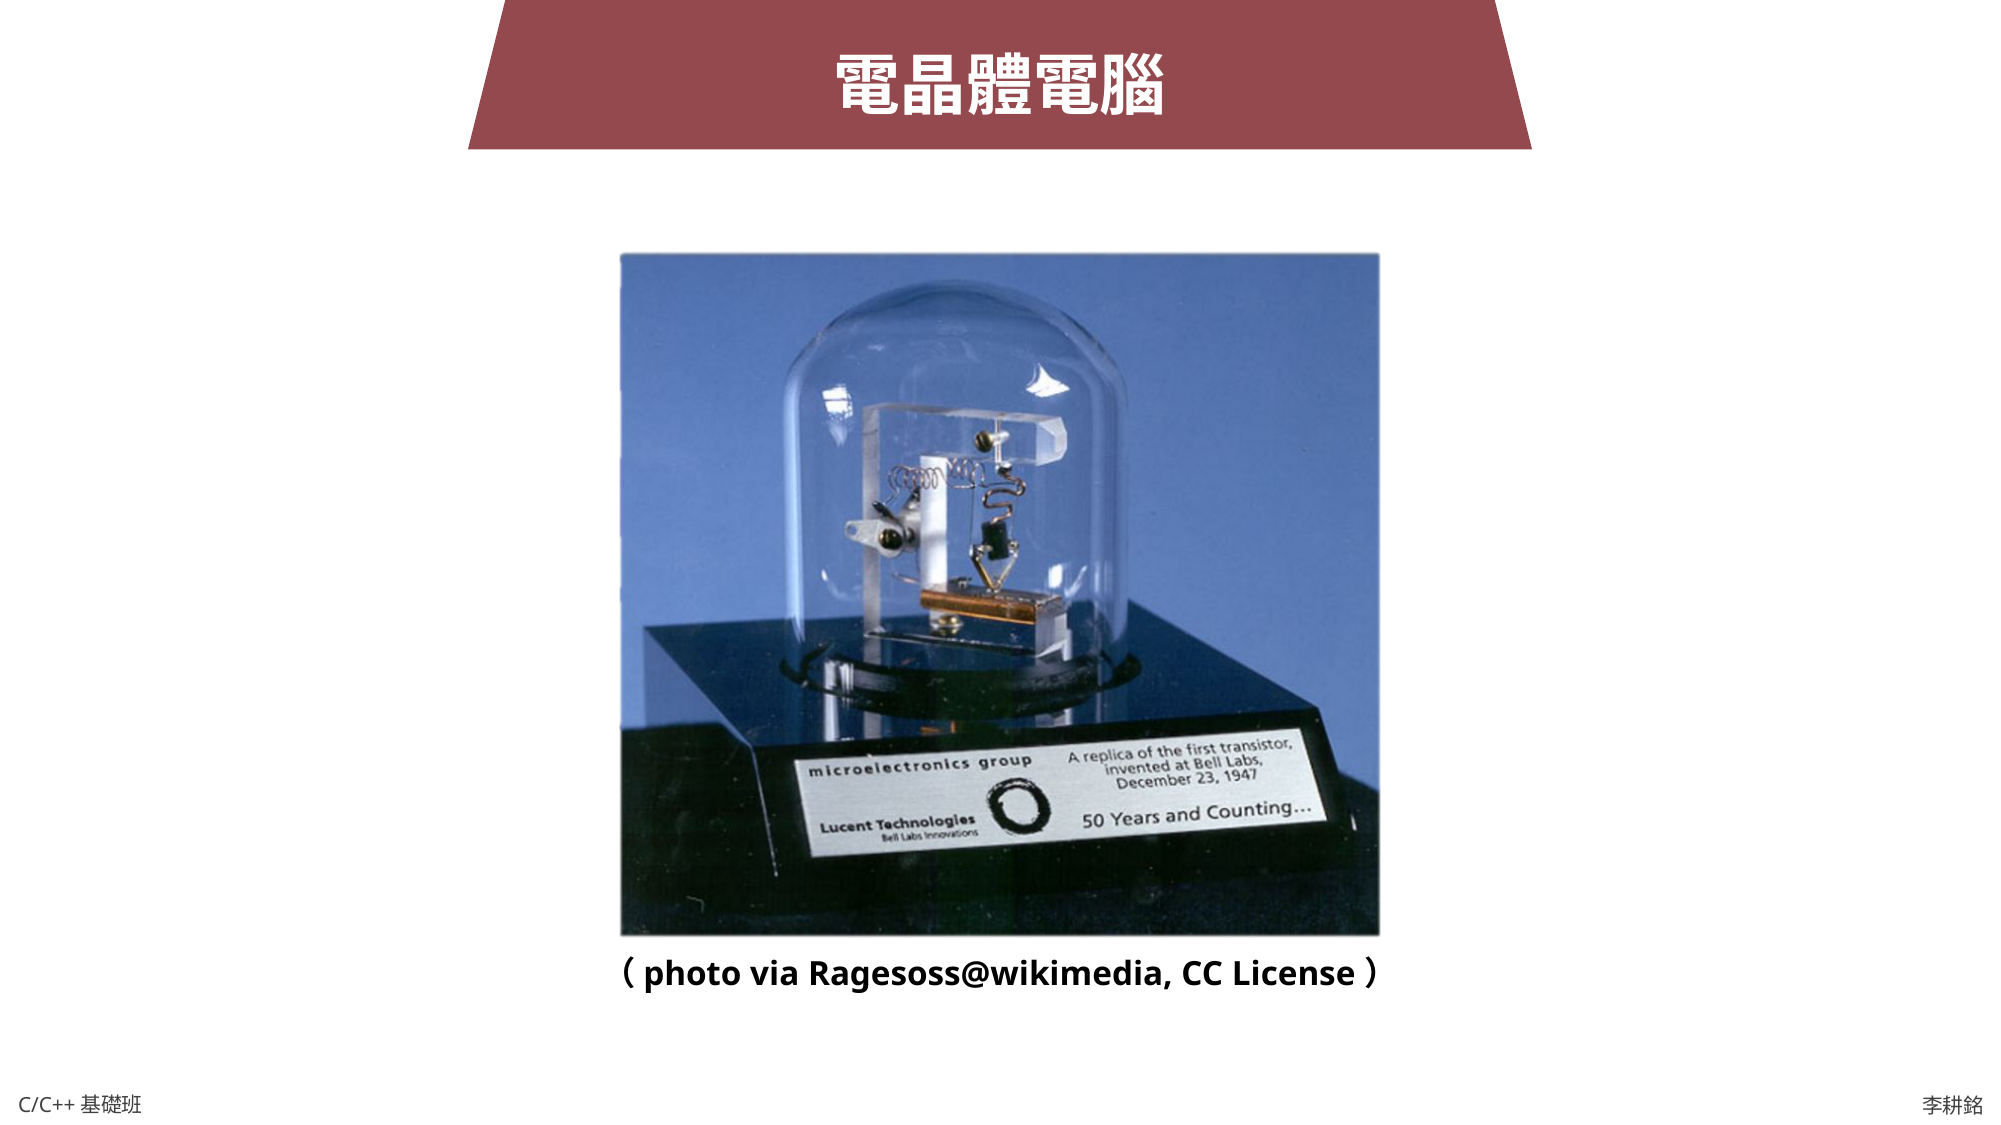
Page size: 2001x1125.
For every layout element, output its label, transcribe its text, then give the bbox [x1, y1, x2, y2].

text_box [466, 0, 1534, 151]
text_box 電晶體電腦 [818, 35, 1182, 131]
text_box 李耕銘 [1907, 1084, 2000, 1125]
picture [619, 248, 1381, 939]
text_box C/C++基礎班 [3, 1084, 158, 1125]
text_box （photo via Ragesoss@wikimedia, CC License） [587, 944, 1413, 1000]
